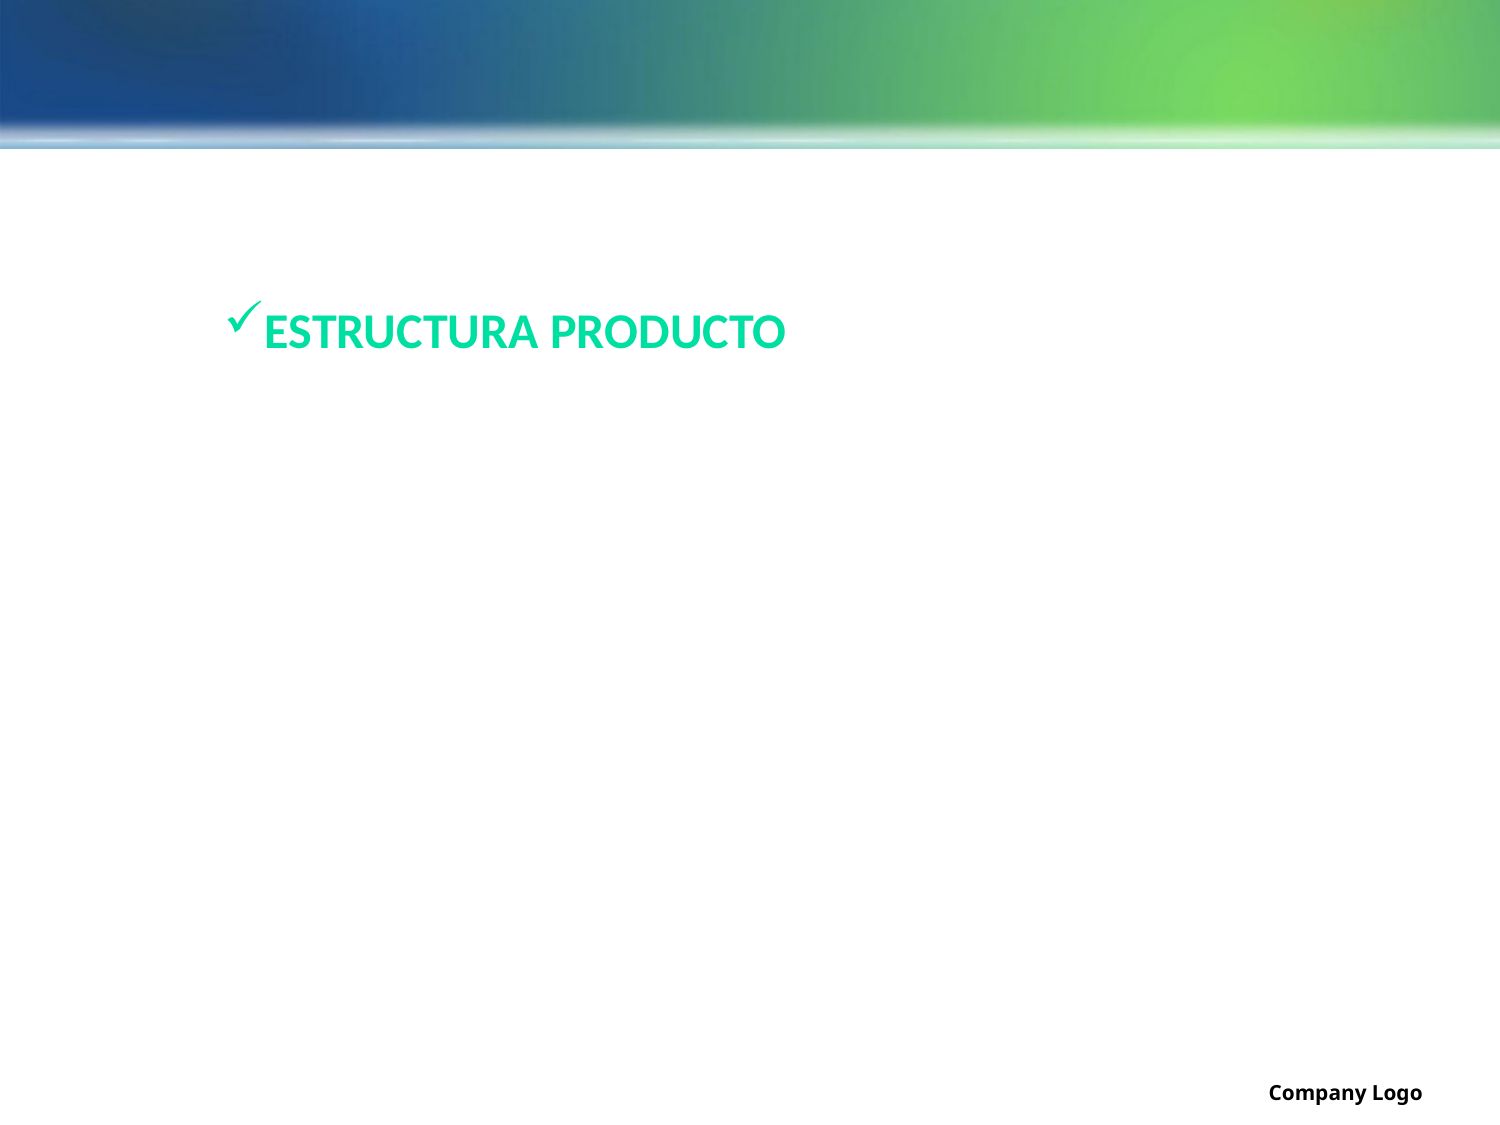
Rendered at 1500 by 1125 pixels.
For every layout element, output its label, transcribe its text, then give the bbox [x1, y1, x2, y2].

footer Company Logo [962, 1072, 1438, 1125]
picture [0, 0, 1500, 149]
text_box Estructura Producto [208, 290, 802, 366]
